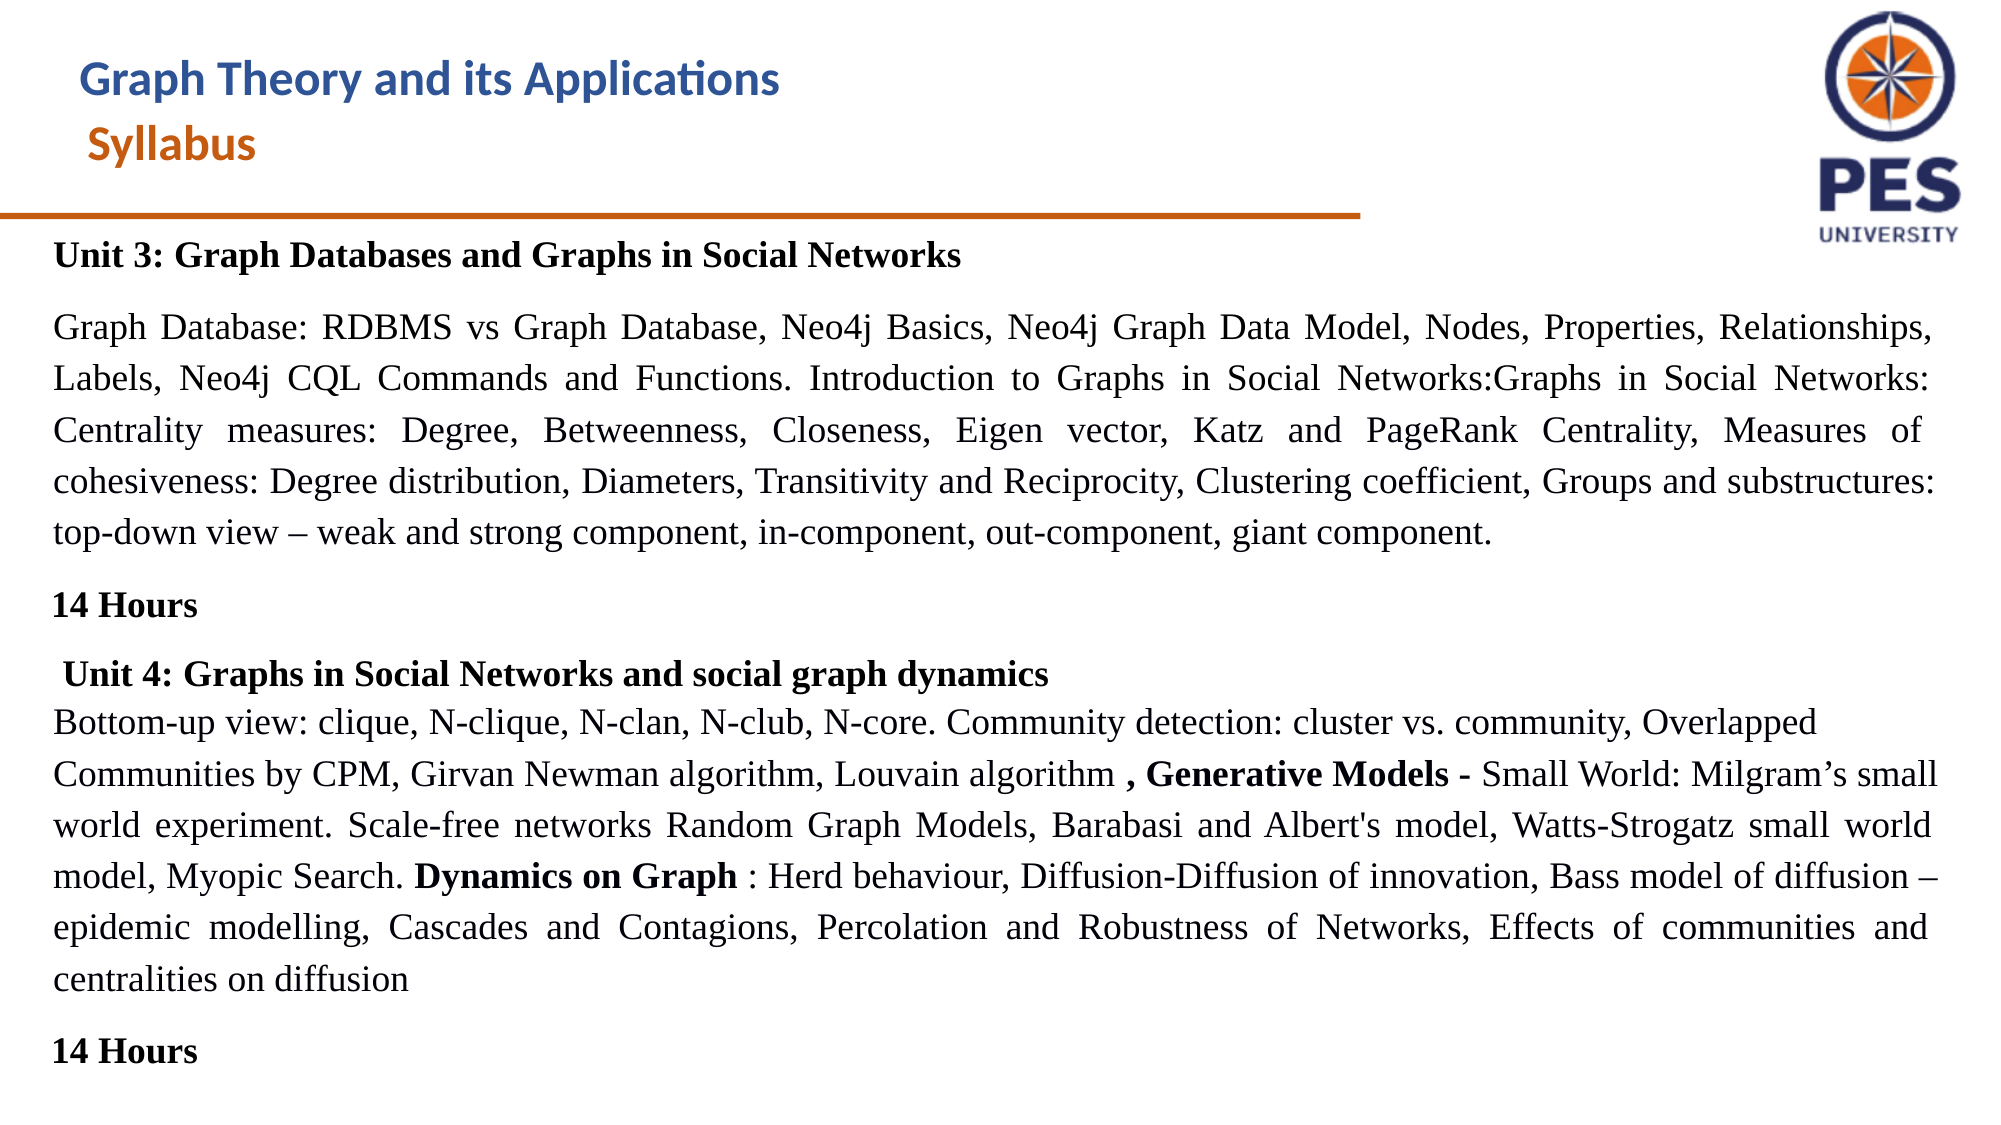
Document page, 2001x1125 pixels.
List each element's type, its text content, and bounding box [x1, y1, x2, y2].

title Graph Theory and its Applications Syllabus [73, 220, 783, 227]
text_box [0, 212, 1361, 220]
title Graph Theory and its Applications Syllabus [73, 38, 783, 212]
picture [1784, 0, 2000, 277]
text_box Unit 3: Graph Databases and Graphs in Social Networks Graph Database: RDBMS vs Graph Database, Neo4j Basics, Neo4j Graph Data Model, Nodes, Properties, Relationships, Labels, Neo4j CQL Commands and Functions. Introduction to Graphs in Social Networks:Graphs in Social Networks: Centrality measures: Degree, Betweenness, Closeness, Eigen vector, Katz and PageRank Centrality, Measures of cohesiveness: Degree distribution, Diameters, Transitivity and Reciprocity, Clustering coefficient, Groups and substructures: top-down view – weak and strong component, in-component, out-component, giant component. 14 Hours Unit 4: Graphs in Social Networks and social graph dynamics Bottom-up view: clique, N-clique, N-clan, N-club, N-core. Community detection: cluster vs. community, Overlapped Communities by CPM, Girvan Newman algorithm, Louvain algorithm , Generative Models - Small World: Milgram’s small world experiment. Scale-free networks Random Graph Models, Barabasi and Albert's model, Watts-Strogatz small world model, Myopic Search. Dynamics on Graph : Herd behaviour, Diffusion-Diffusion of innovation, Bass model of diffusion – epidemic modelling, Cascades and Contagions, Percolation and Robustness of Networks, Effects of communities and centralities on diffusion 14 Hours [50, 227, 1950, 1072]
